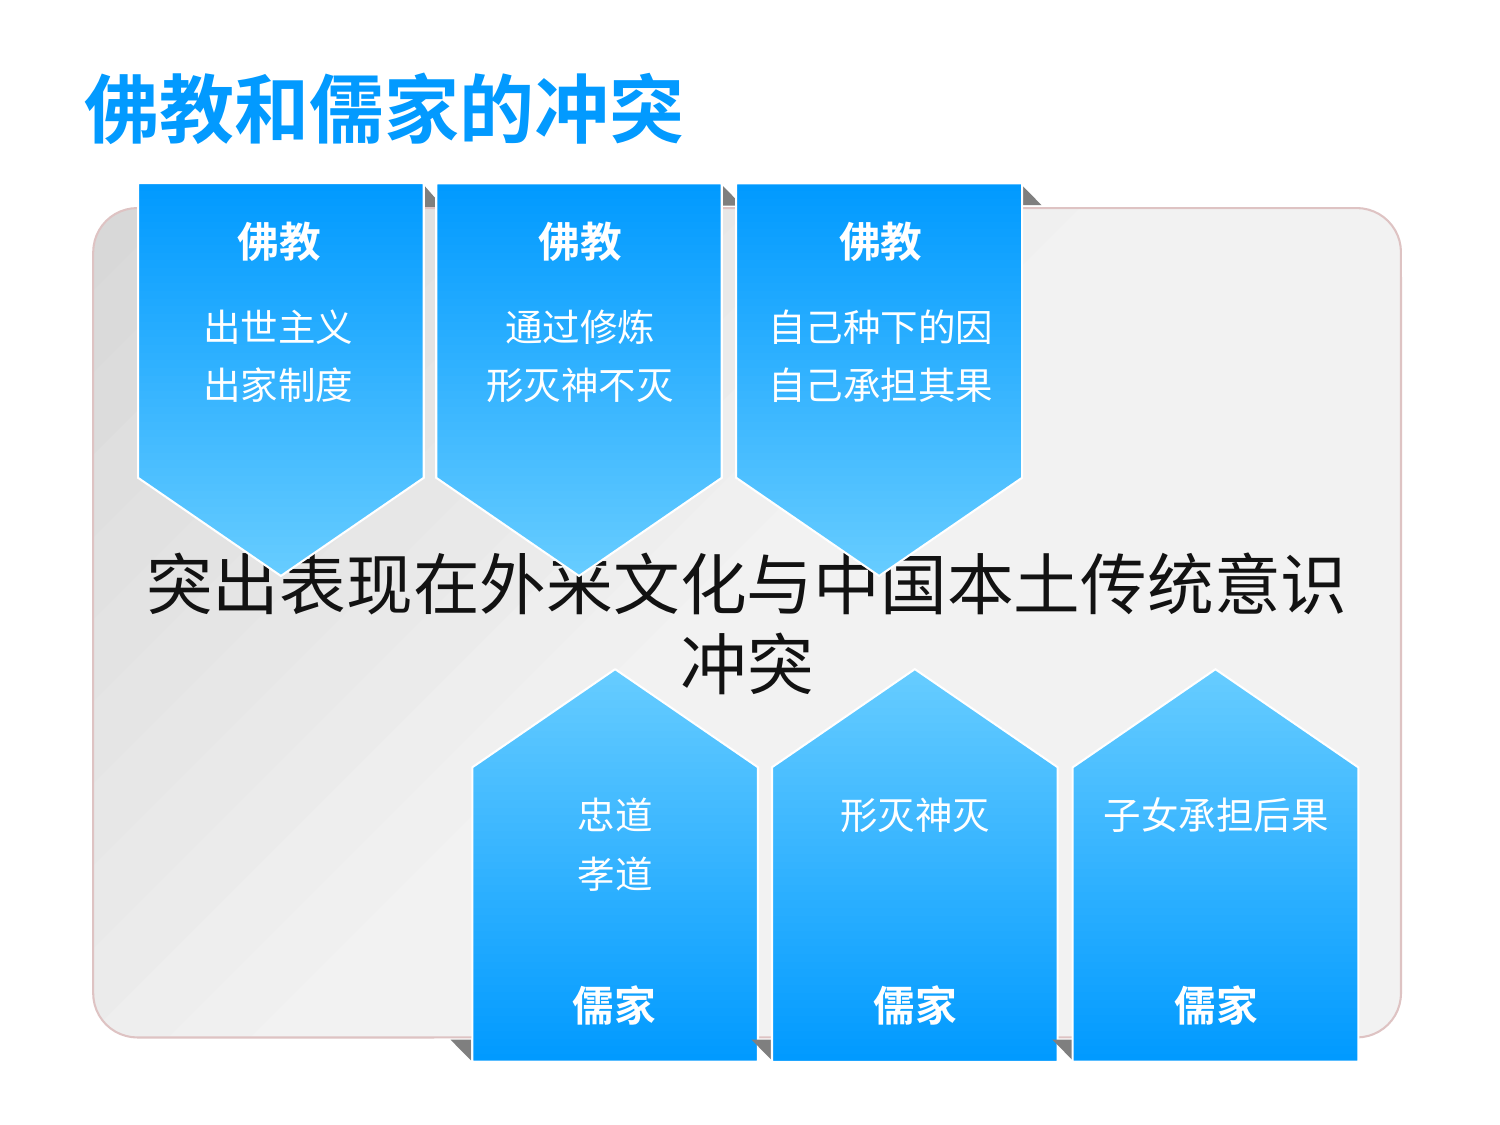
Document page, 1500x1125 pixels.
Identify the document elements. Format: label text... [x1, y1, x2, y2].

text_box 佛教和儒家的冲突 [69, 54, 1433, 160]
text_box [137, 182, 444, 576]
text_box 佛教 [743, 208, 1022, 273]
text_box [1023, 186, 1042, 206]
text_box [1052, 669, 1359, 1062]
text_box 自己种下的因 自己承担其果 [743, 283, 1022, 415]
text_box [743, 183, 1023, 576]
text_box 突出表现在外来文化与中国本土传统意识冲突 [93, 208, 1402, 1038]
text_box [450, 669, 751, 1062]
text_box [751, 669, 1052, 1062]
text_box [436, 183, 743, 576]
